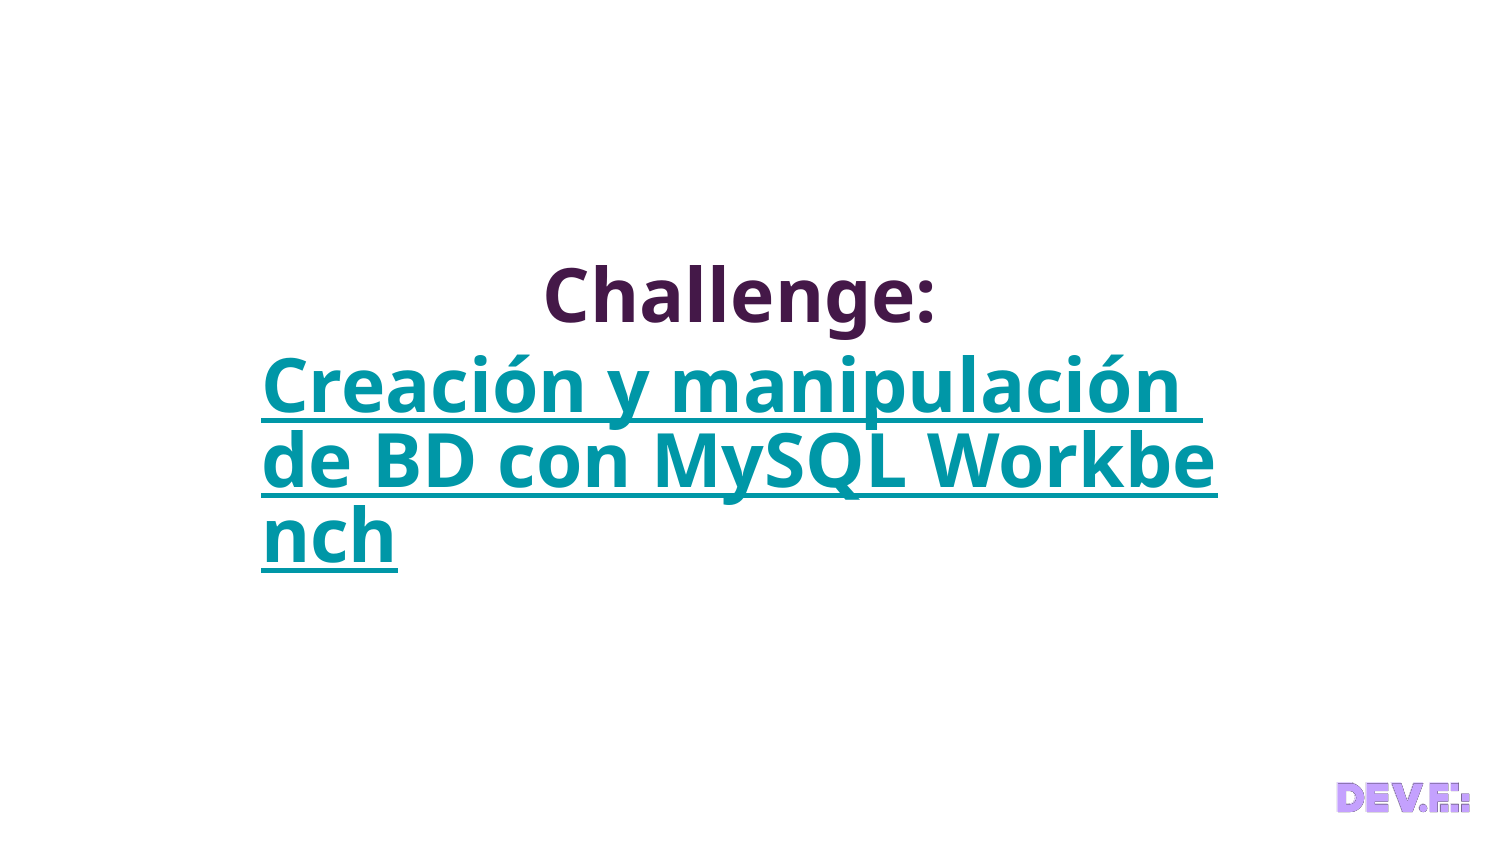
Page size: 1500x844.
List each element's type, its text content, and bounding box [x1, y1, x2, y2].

text_box Challenge: Creación y manipulación de BD con MySQL Workbench [246, 232, 1254, 612]
picture [1330, 776, 1474, 818]
